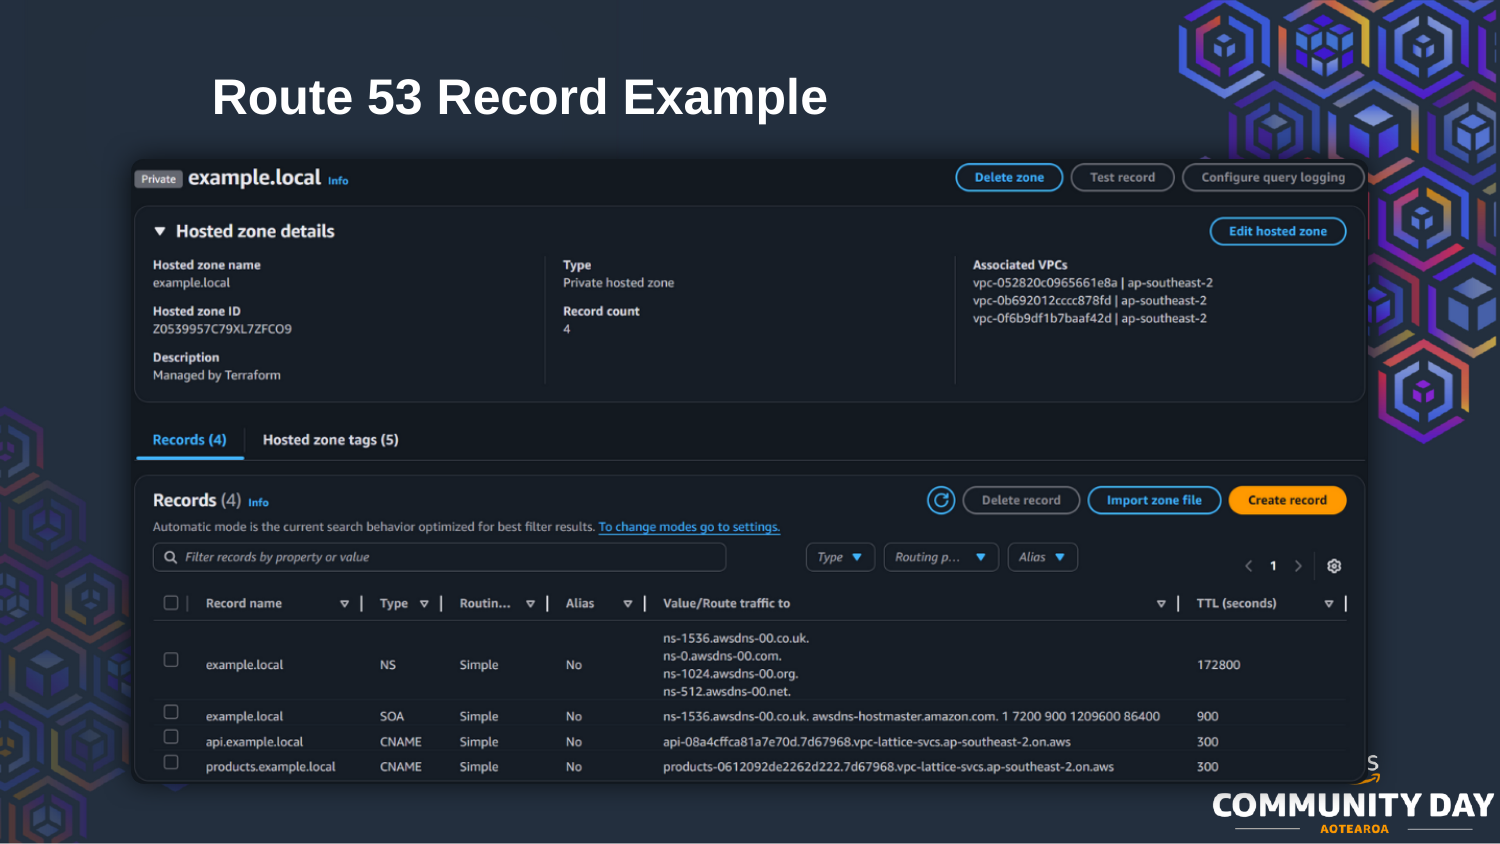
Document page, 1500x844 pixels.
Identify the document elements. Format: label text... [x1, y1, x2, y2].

text_box Route 53 Record Example [196, 56, 1457, 151]
picture [0, 0, 1500, 844]
